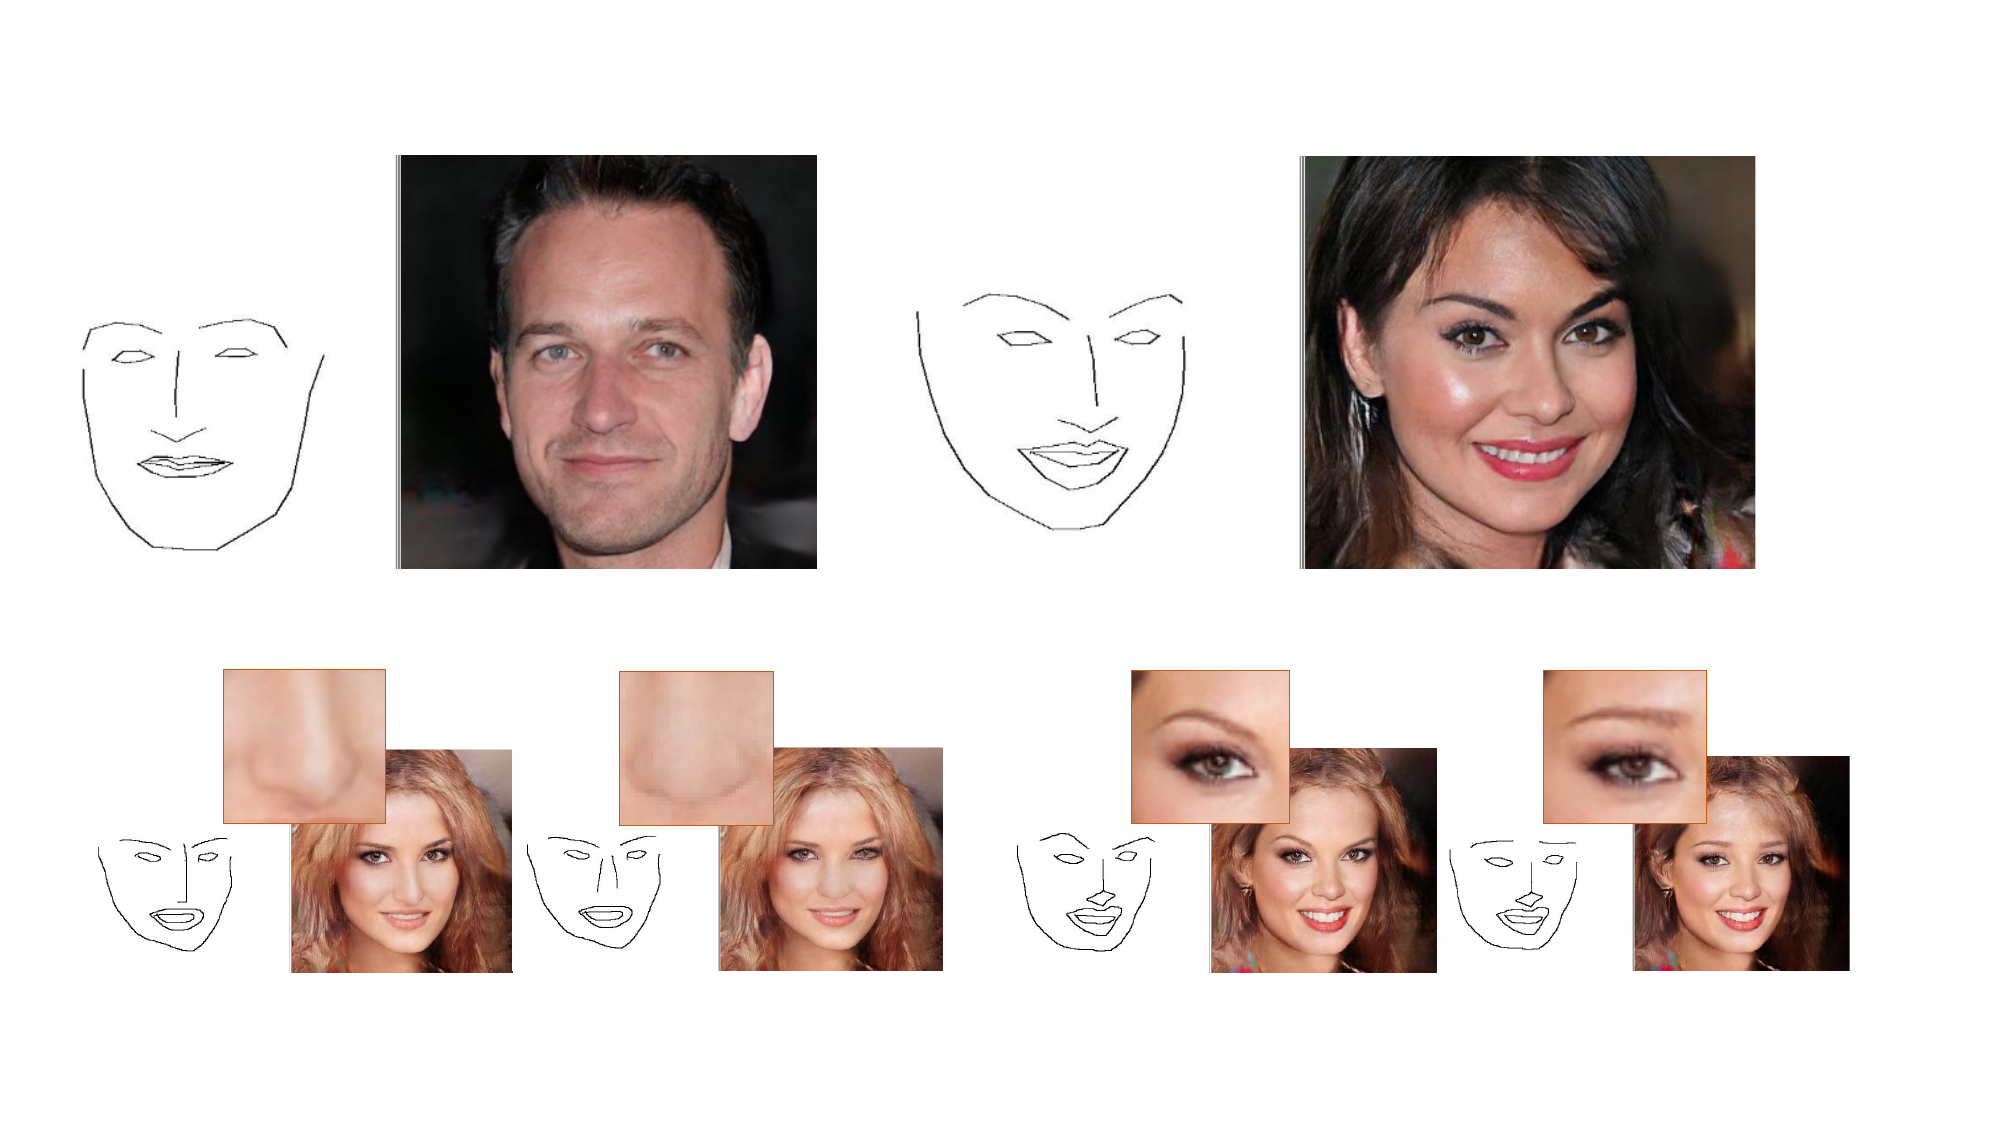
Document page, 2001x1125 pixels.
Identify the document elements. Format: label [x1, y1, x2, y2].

picture [74, 669, 943, 973]
picture [39, 155, 817, 569]
picture [882, 156, 1756, 569]
picture [1000, 670, 1850, 973]
